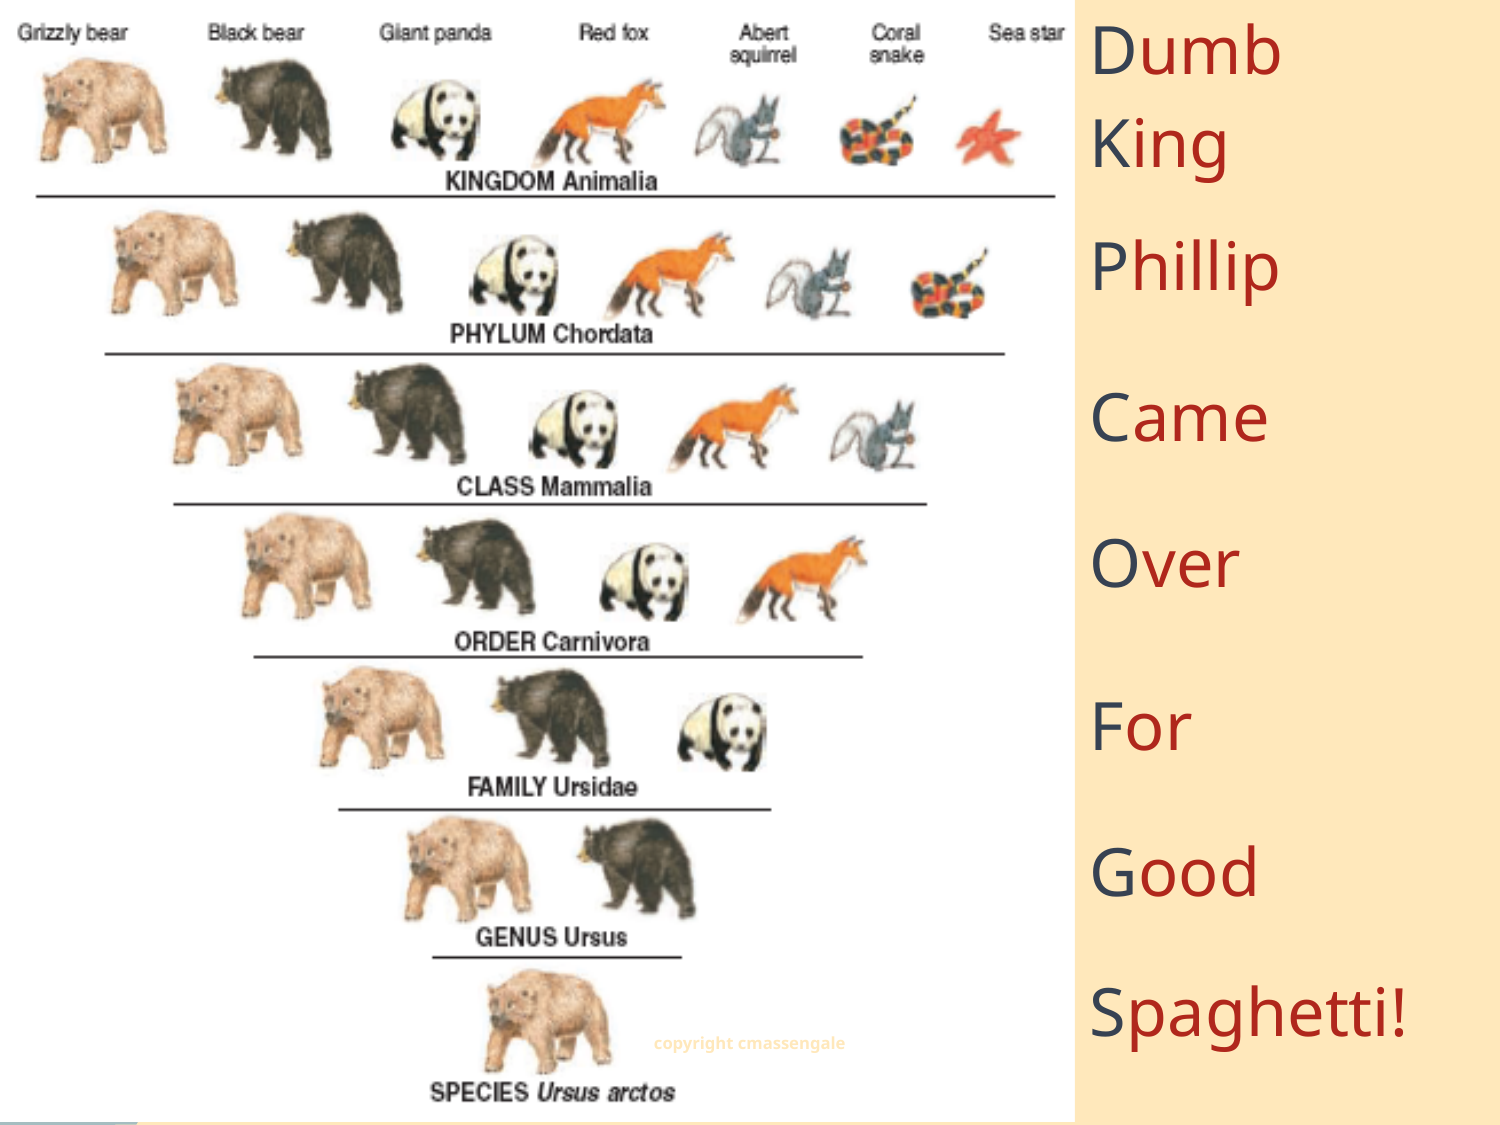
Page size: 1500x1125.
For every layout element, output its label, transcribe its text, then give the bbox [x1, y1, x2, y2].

picture [0, 0, 1088, 1123]
list Dumb King Phillip Came Over For Good Spaghetti! [1088, 0, 1500, 1125]
